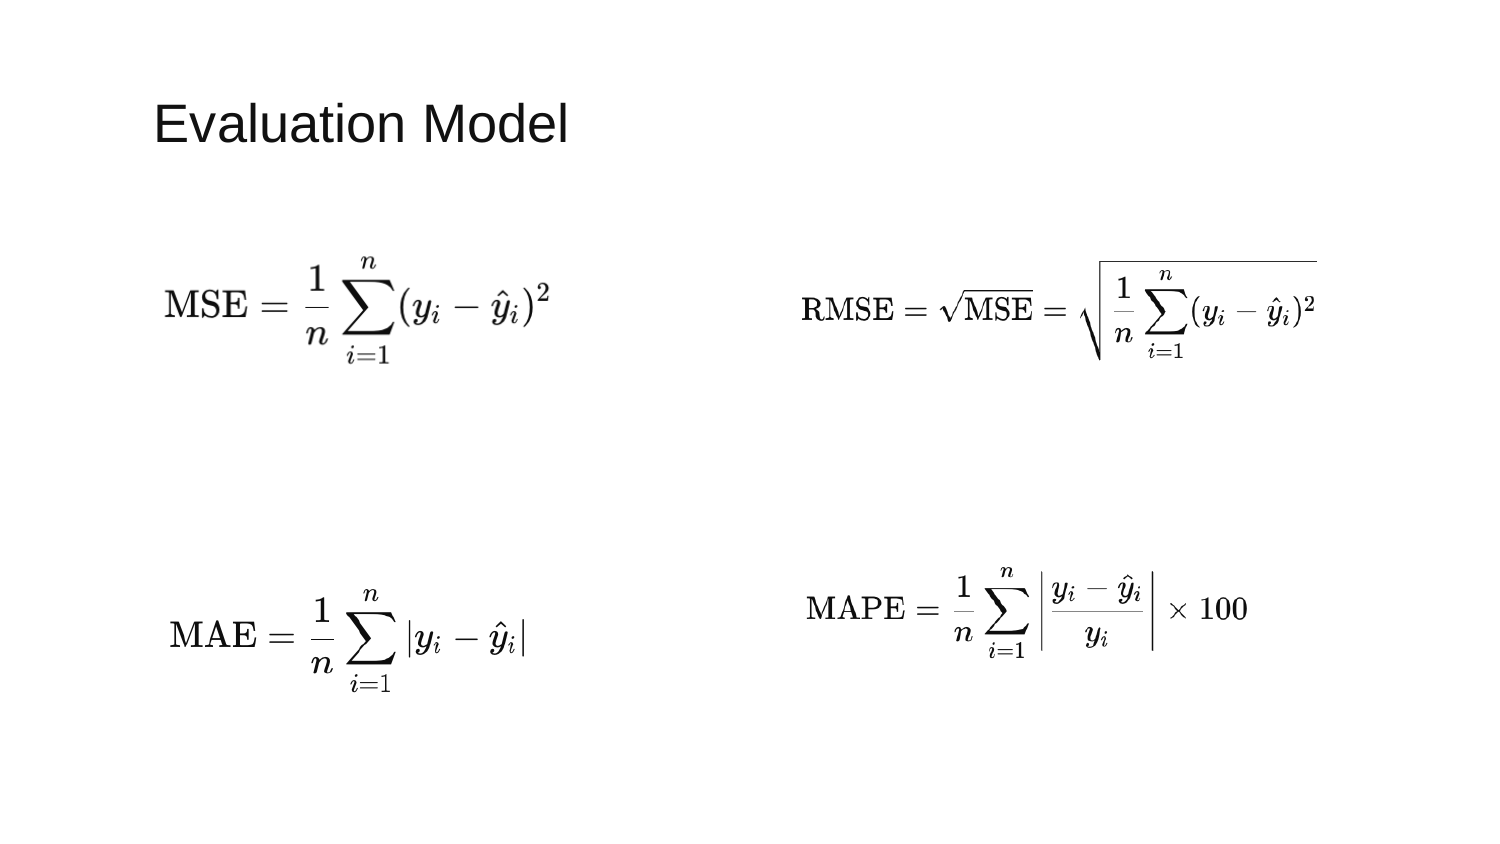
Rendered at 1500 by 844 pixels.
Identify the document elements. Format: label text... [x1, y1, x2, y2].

picture [102, 212, 618, 408]
title Evaluation Model [138, 72, 1482, 167]
picture [134, 533, 586, 728]
picture [775, 518, 1291, 724]
picture [749, 242, 1403, 408]
